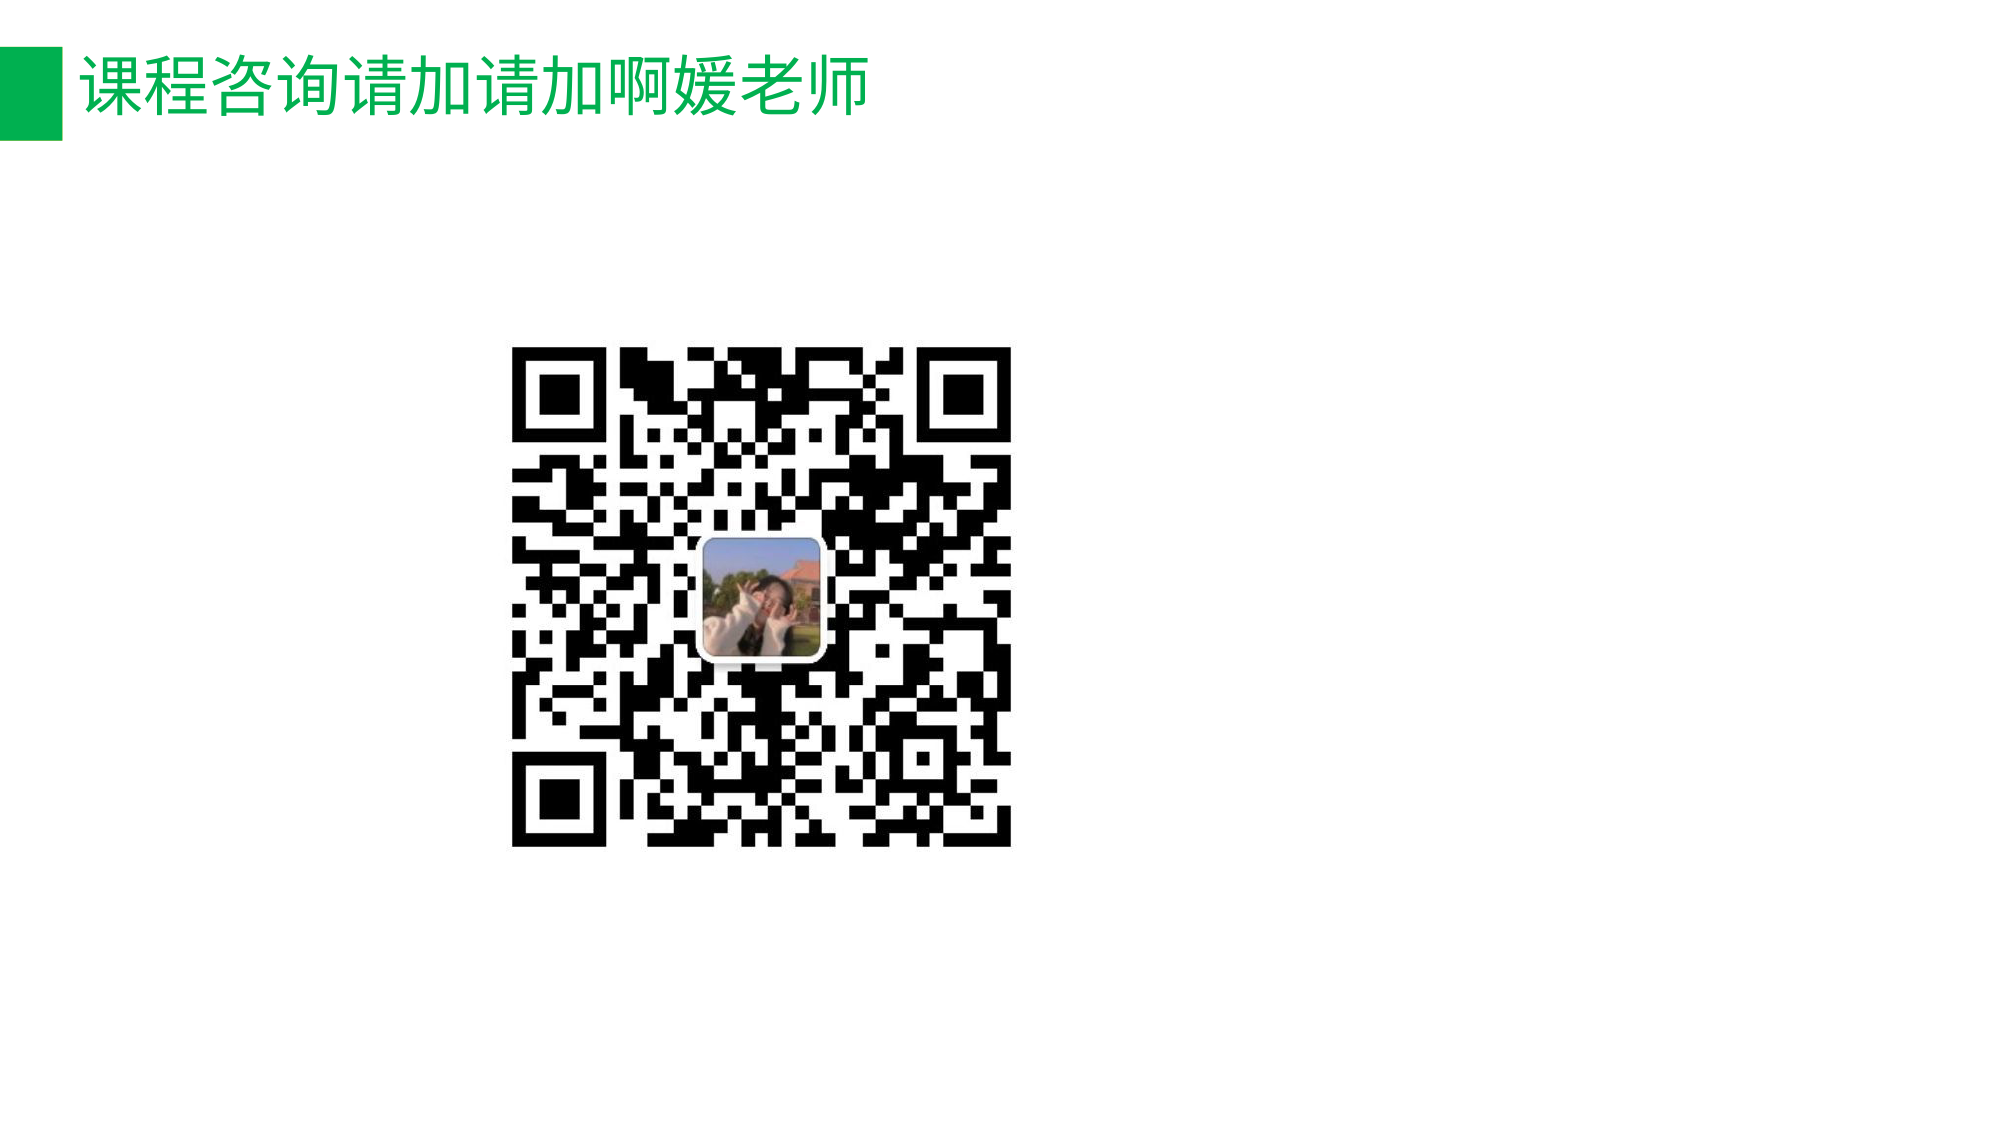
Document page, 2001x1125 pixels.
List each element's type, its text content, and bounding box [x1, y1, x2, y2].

title 课程咨询请加请加啊媛老师 [62, 41, 1938, 137]
picture [498, 336, 1033, 860]
